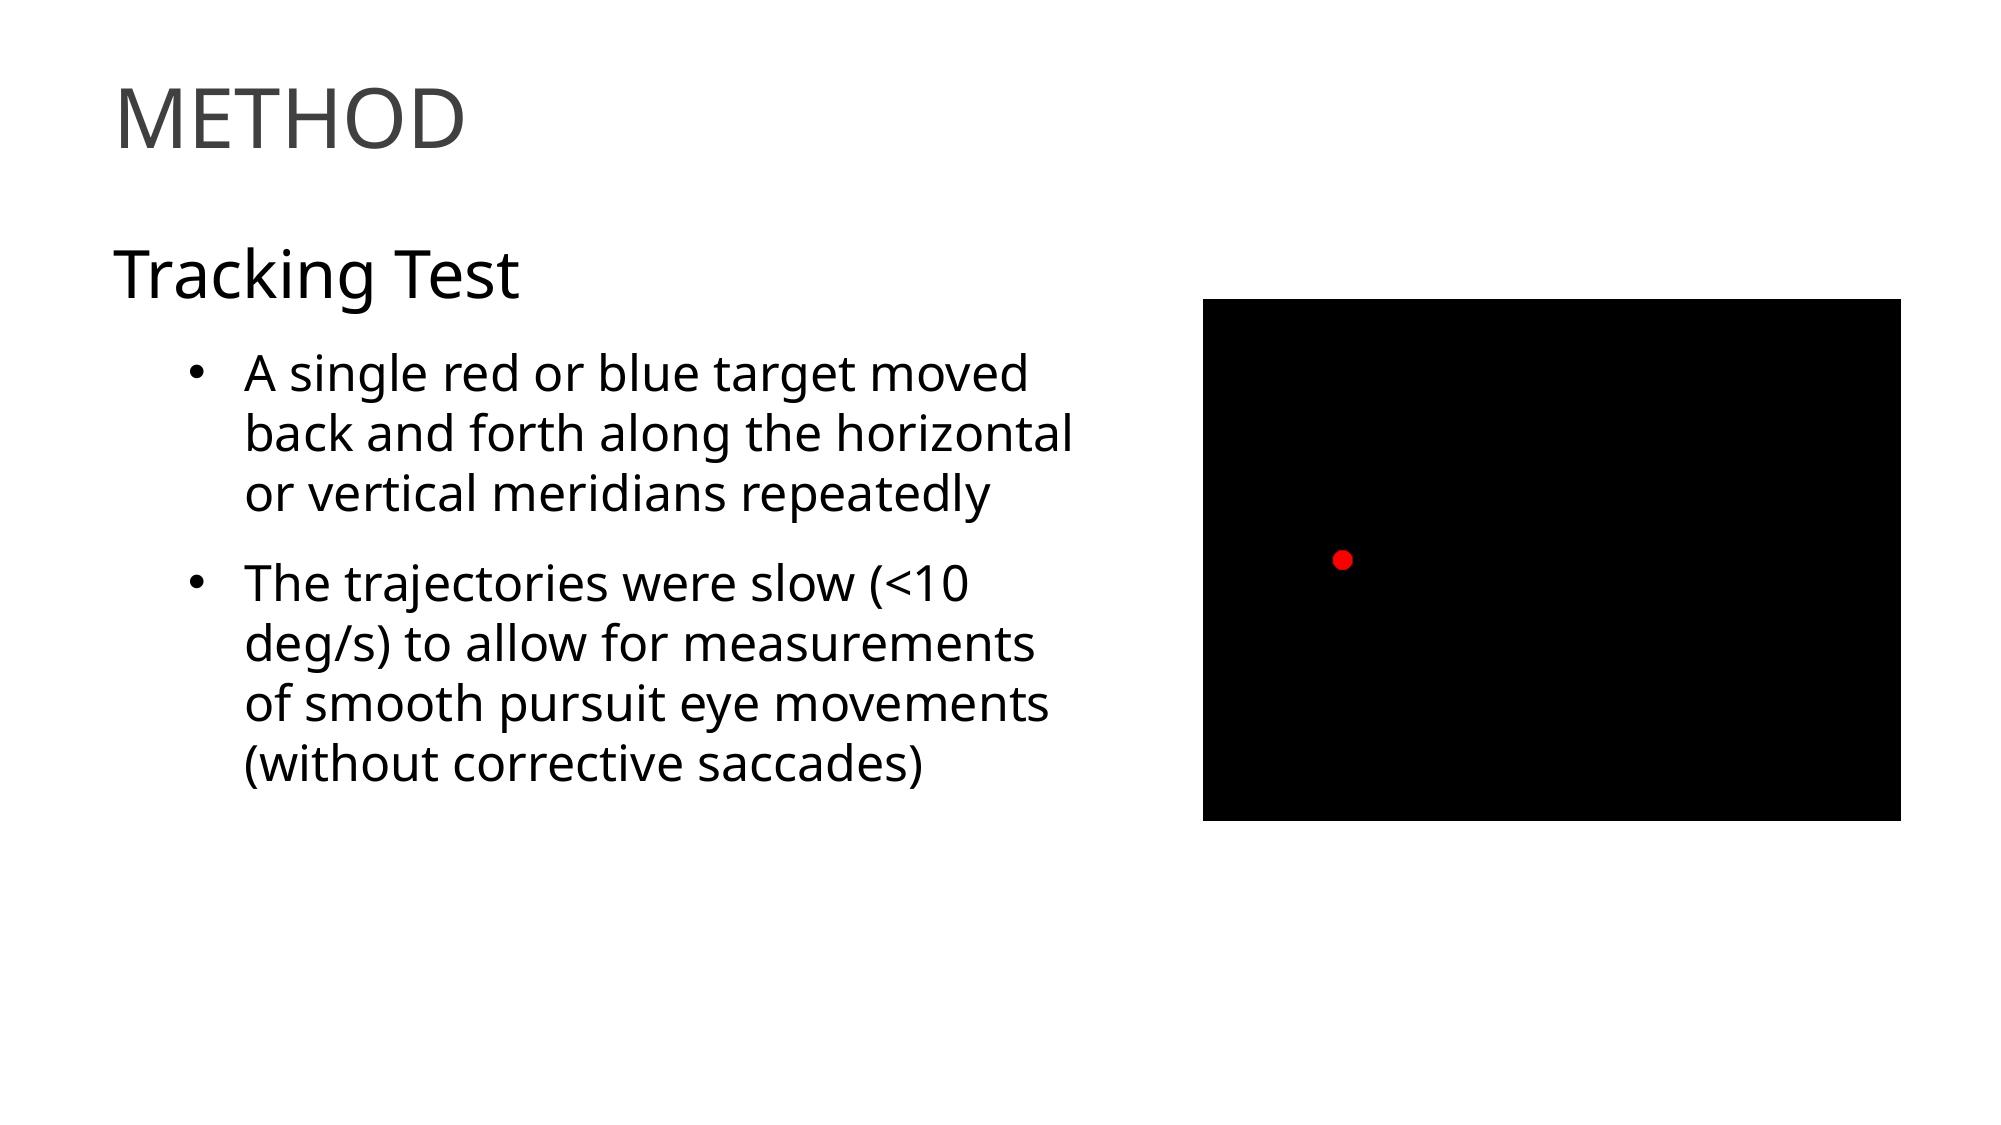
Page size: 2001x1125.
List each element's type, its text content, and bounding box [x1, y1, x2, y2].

title METHOD [98, 58, 1902, 173]
text_box Tracking Test A single red or blue target moved back and forth along the horizontal or vertical meridians repeatedly The trajectories were slow (<10 deg/s) to allow for measurements of smooth pursuit eye movements (without corrective saccades) [98, 224, 1099, 859]
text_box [1201, 297, 1903, 823]
